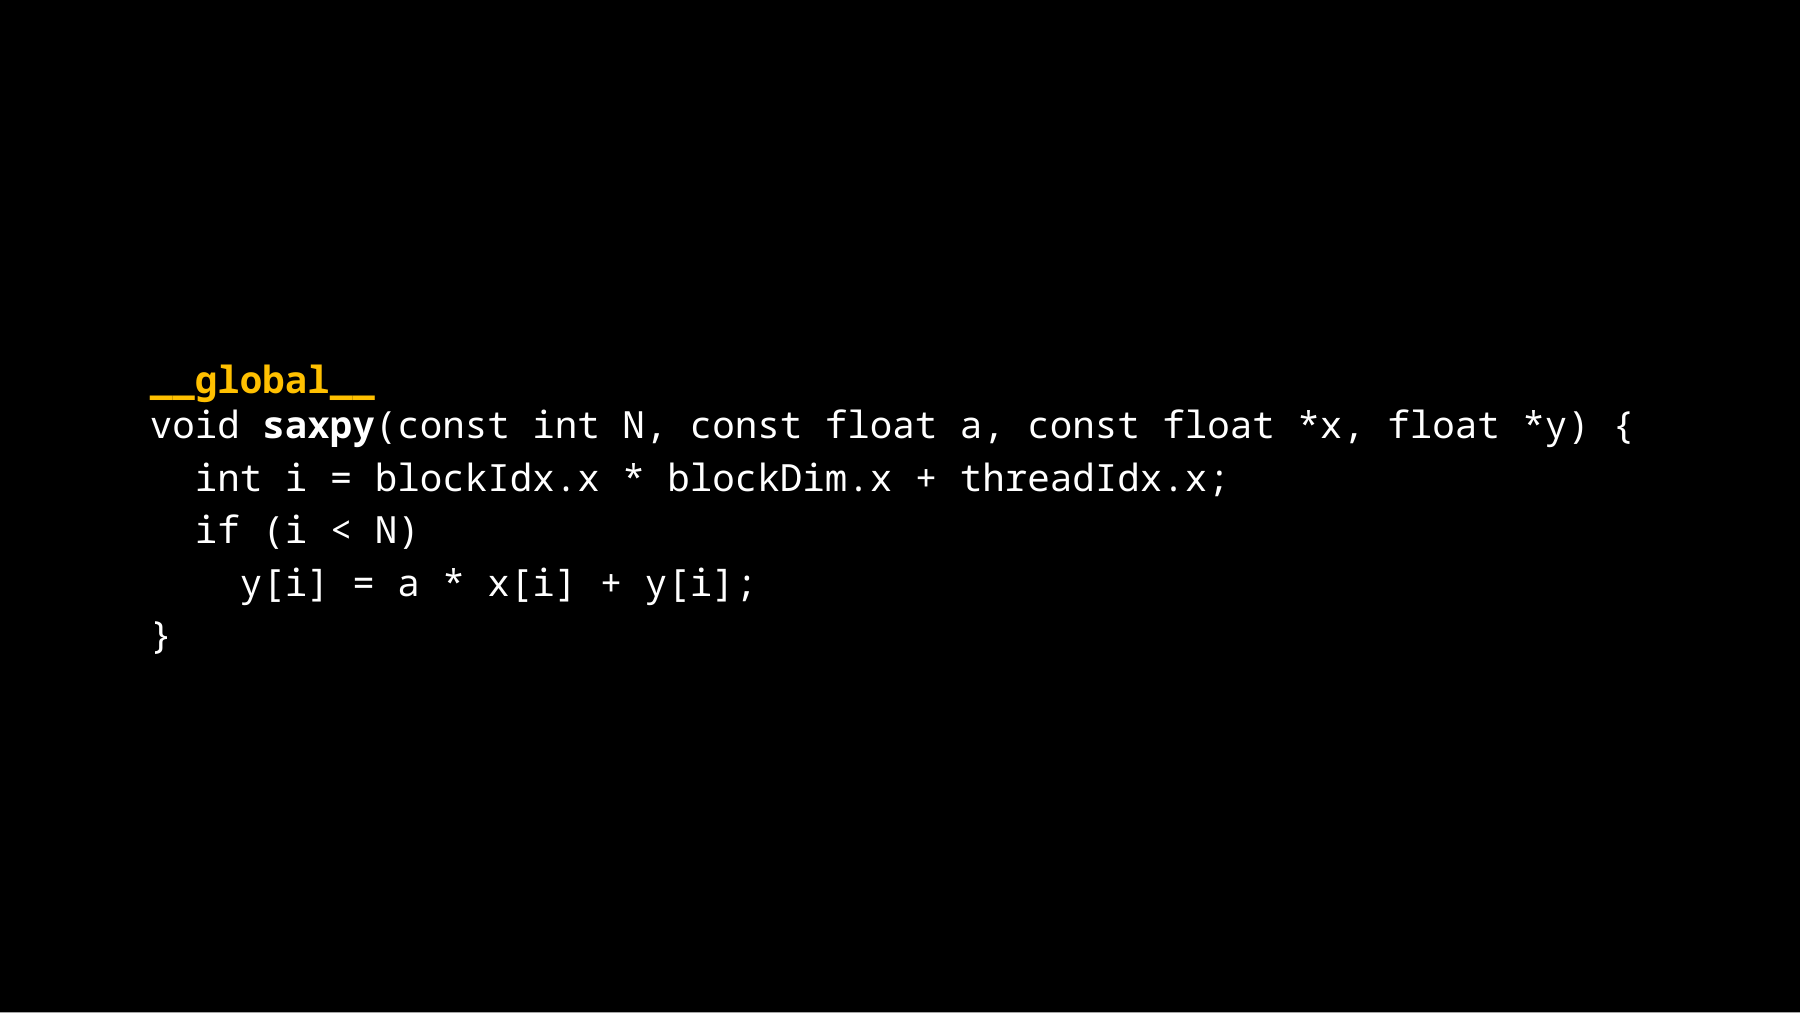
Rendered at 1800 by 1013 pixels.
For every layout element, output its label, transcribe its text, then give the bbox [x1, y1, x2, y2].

text_box __global__ void saxpy(const int N, const float a, const float *x, float *y) { int i = blockIdx.x * blockDim.x + threadIdx.x; if (i < N) y[i] = a * x[i] + y[i]; } [134, 82, 1666, 931]
